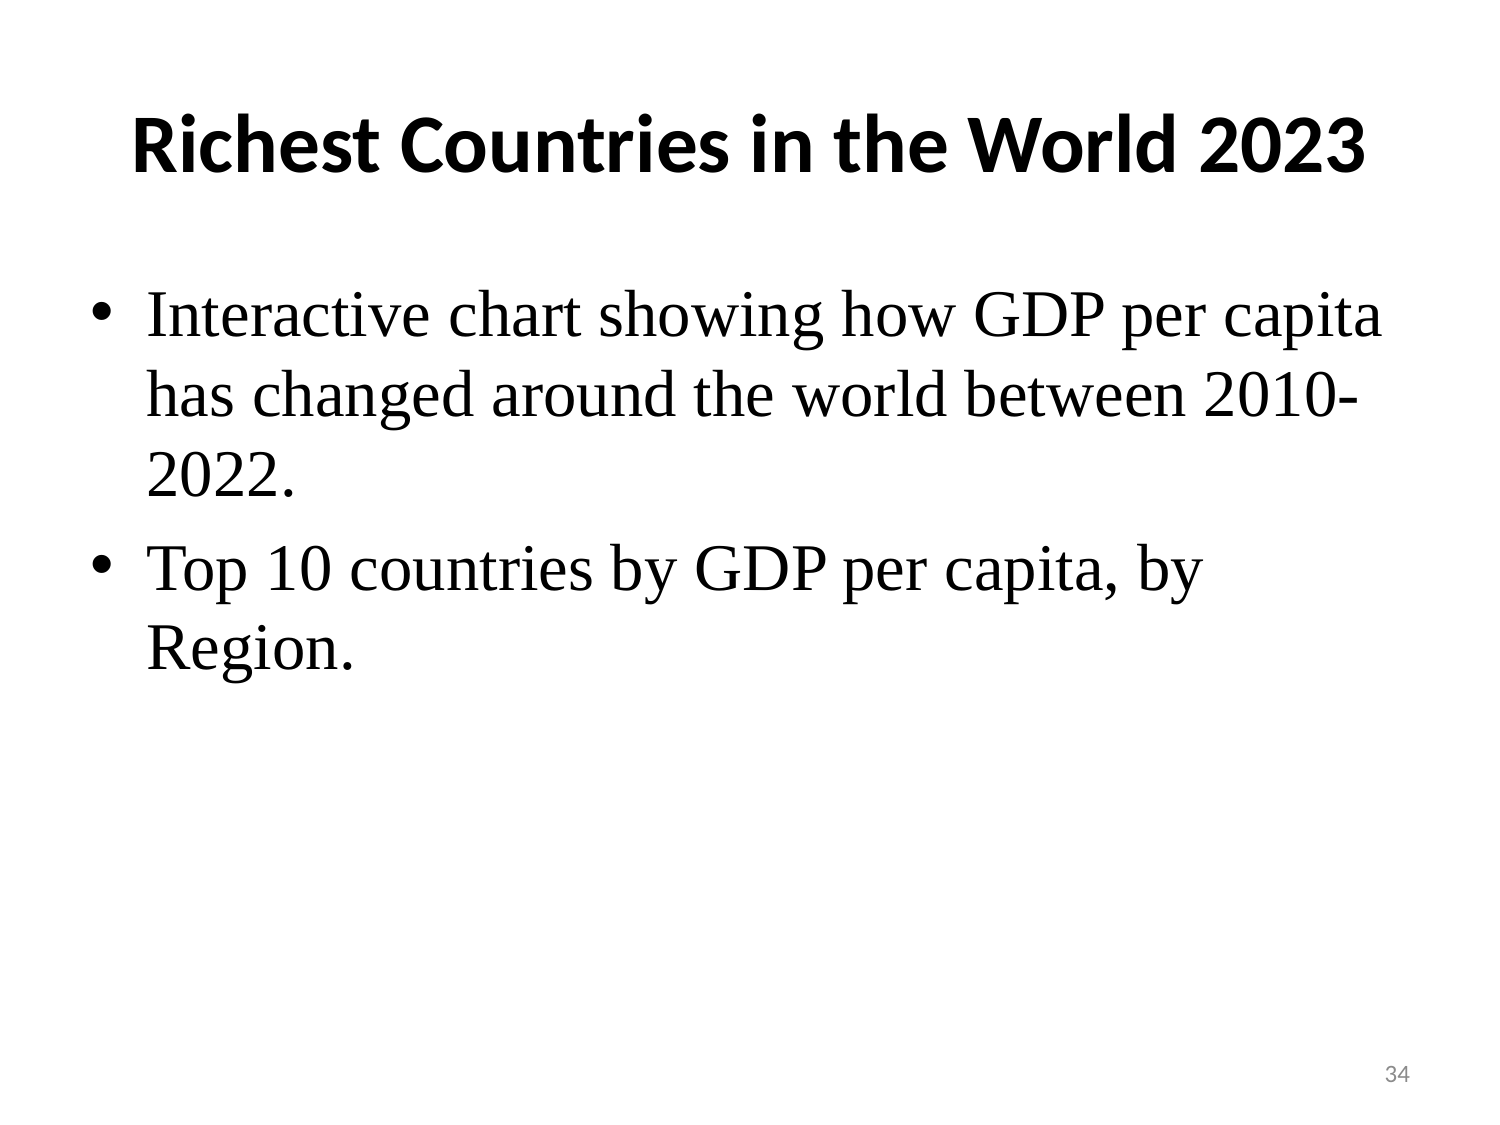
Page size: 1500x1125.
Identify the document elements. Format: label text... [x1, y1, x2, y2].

title Richest Countries in the World 2023 [75, 45, 1425, 233]
slide_number 34 [1074, 1042, 1425, 1103]
list Interactive chart showing how GDP per capita has changed around the world between 2010-2022. Top 10 countries by GDP per capita, by Region. [75, 262, 1425, 1005]
